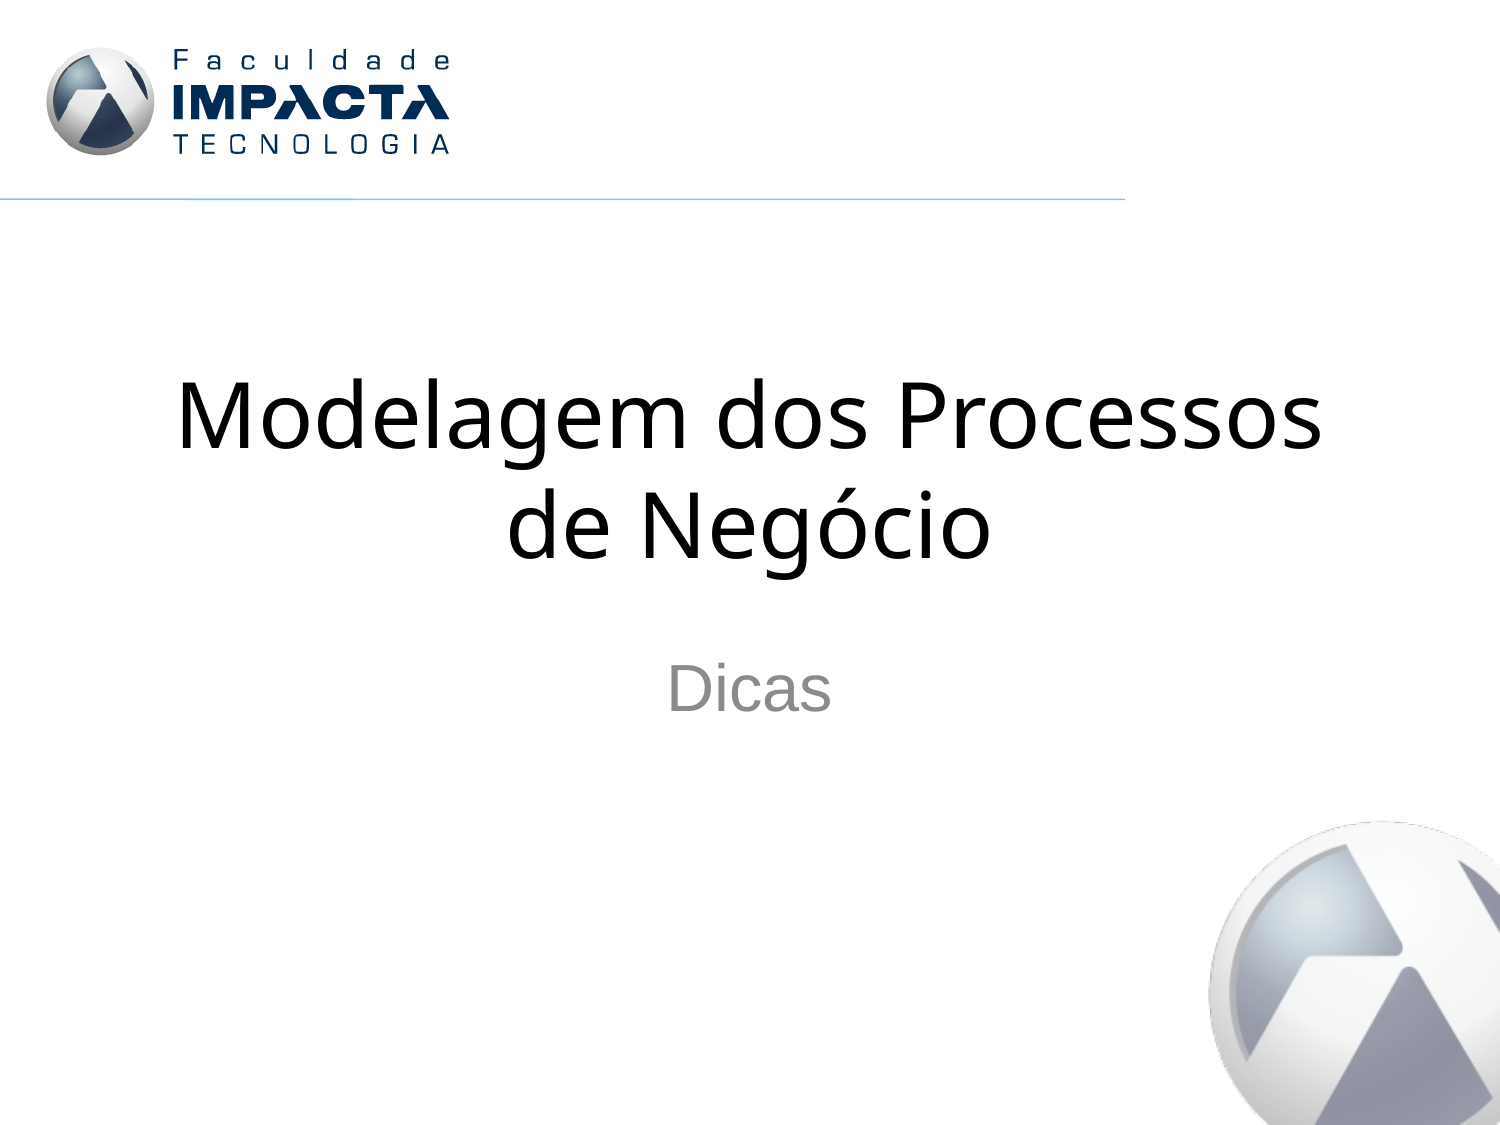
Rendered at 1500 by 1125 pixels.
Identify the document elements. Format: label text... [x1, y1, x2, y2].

picture [1206, 787, 1500, 1125]
subtitle Dicas [225, 637, 1275, 925]
picture [35, 35, 458, 164]
title Modelagem dos Processos de Negócio [112, 349, 1388, 591]
